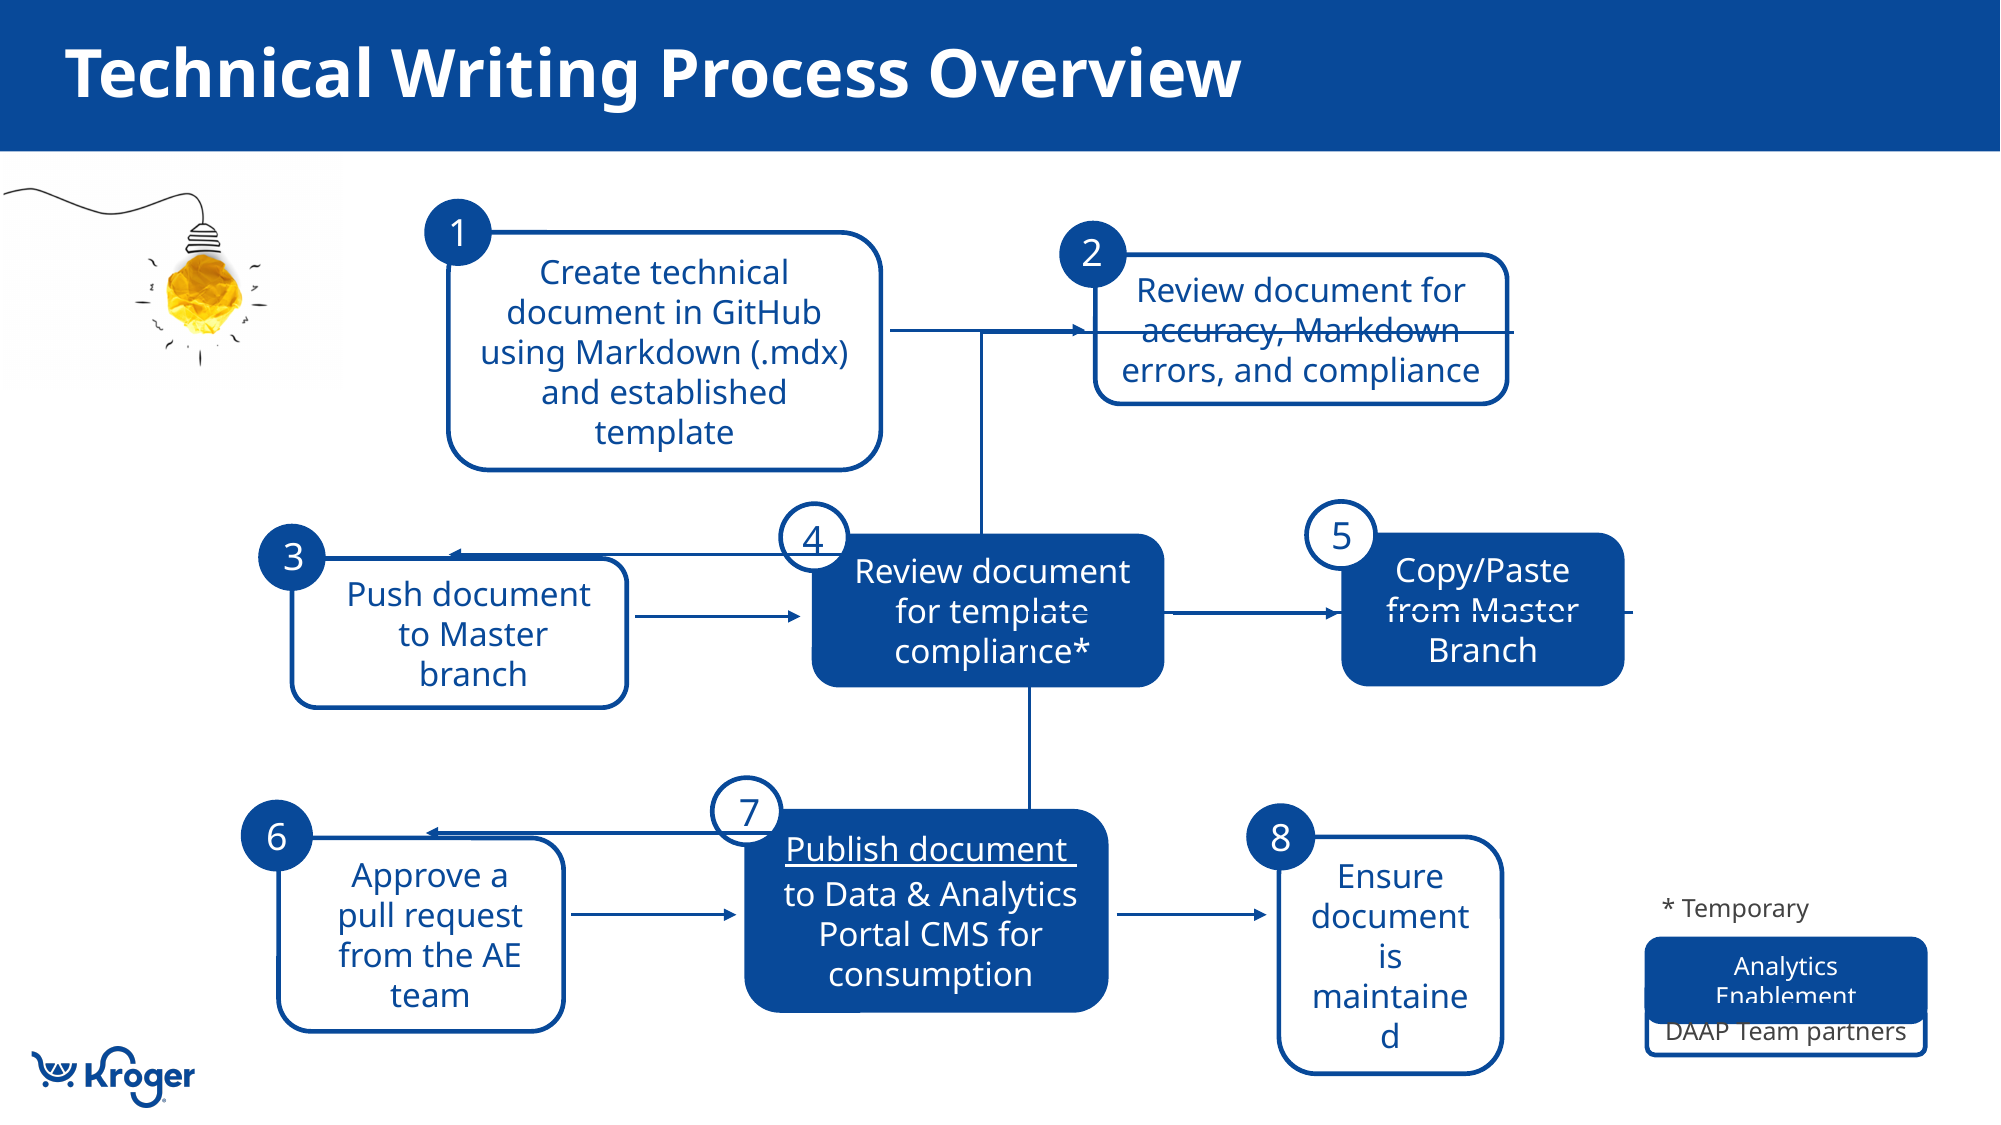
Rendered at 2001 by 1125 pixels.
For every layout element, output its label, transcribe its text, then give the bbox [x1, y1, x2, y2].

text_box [242, 801, 564, 989]
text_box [1059, 220, 1508, 332]
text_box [258, 523, 627, 665]
picture [3, 153, 343, 390]
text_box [1306, 501, 1623, 612]
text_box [780, 555, 1163, 612]
title Technical Writing Process Overview [49, 0, 1830, 152]
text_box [424, 198, 881, 428]
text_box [712, 833, 1107, 1007]
text_box DAAP Team partners [1646, 1005, 1926, 1056]
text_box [425, 612, 1634, 833]
text_box Analytics Enablement [1646, 938, 1926, 1011]
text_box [1246, 833, 1503, 988]
text_box * Temporary [1646, 885, 1830, 931]
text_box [448, 332, 1514, 555]
